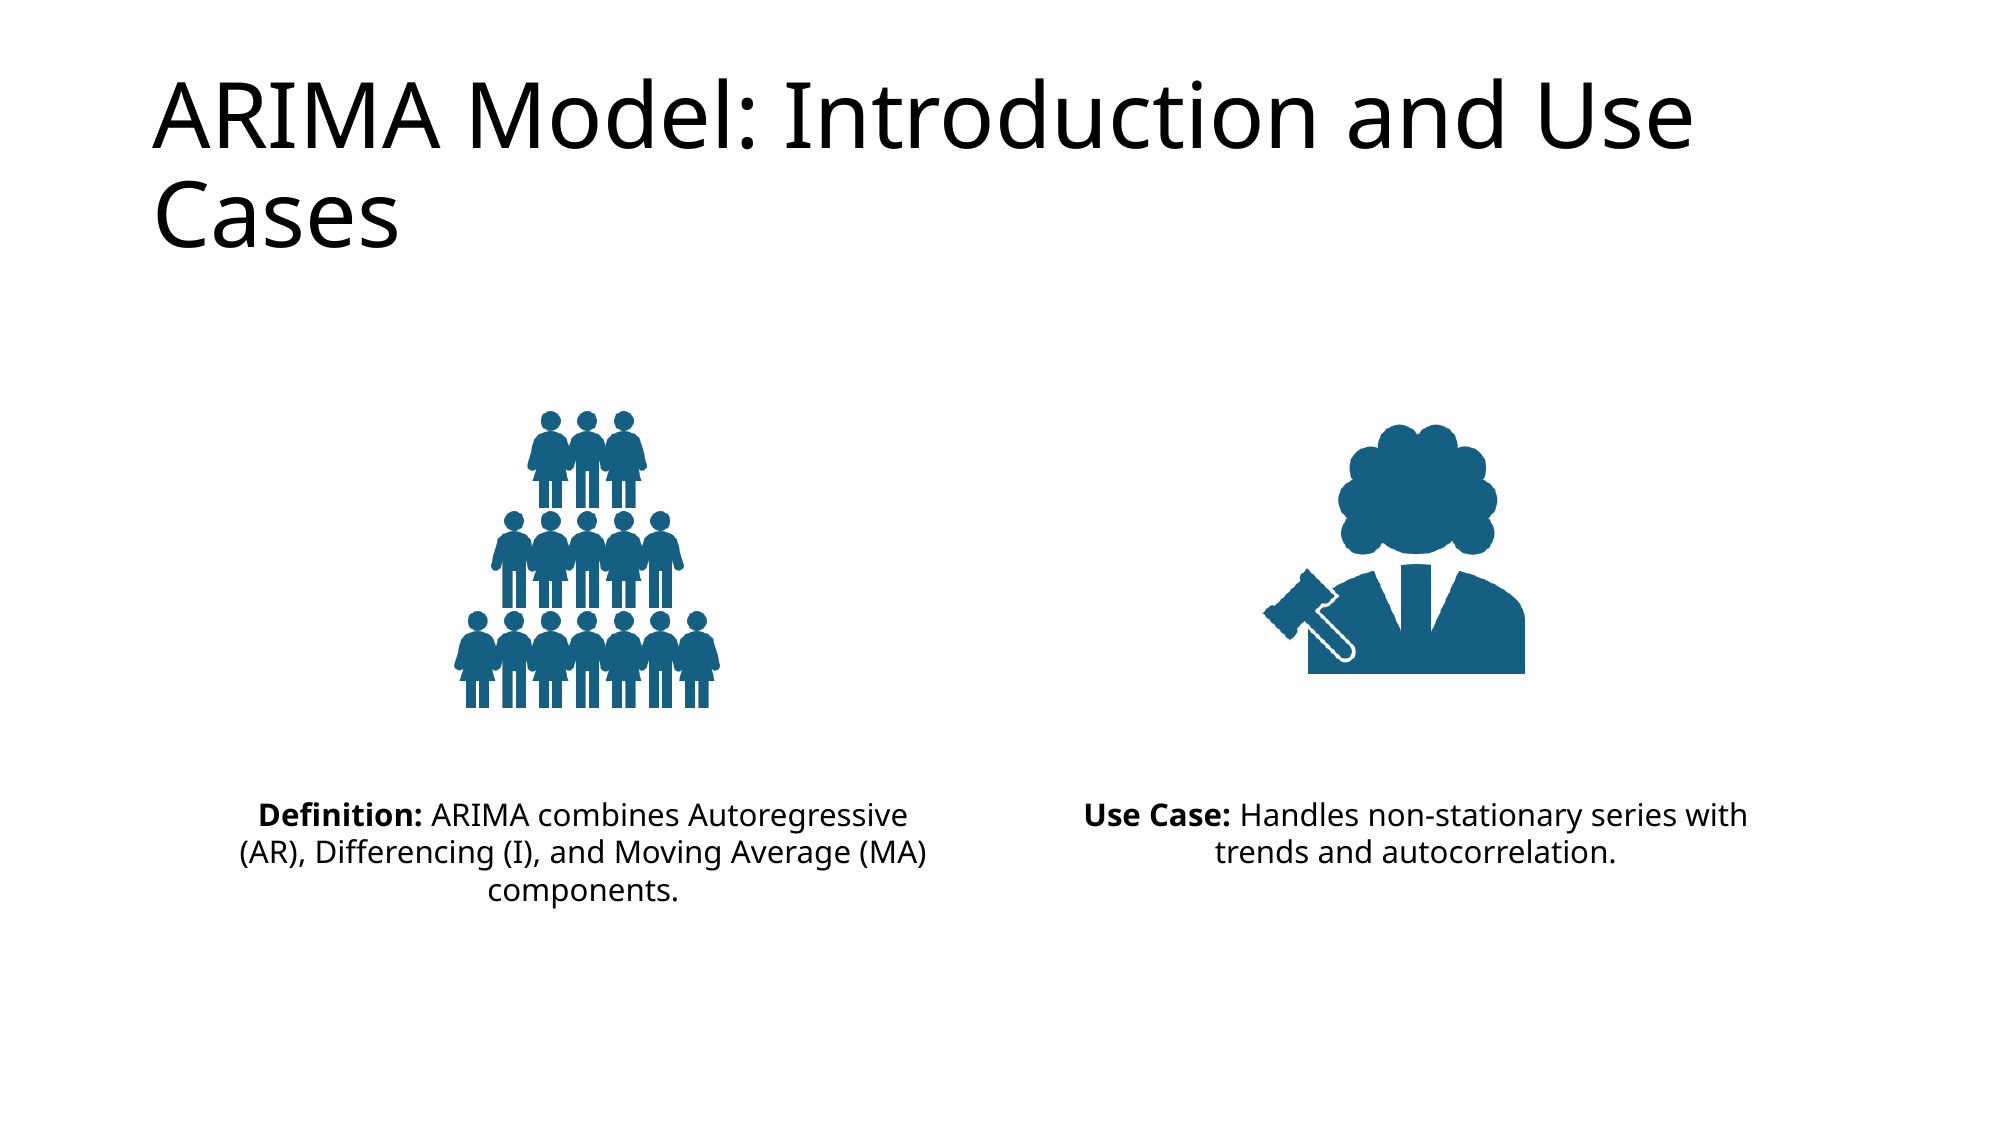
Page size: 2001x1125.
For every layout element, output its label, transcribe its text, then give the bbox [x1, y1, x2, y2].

title ARIMA Model: Introduction and Use Cases [137, 59, 1863, 278]
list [136, 298, 1863, 1014]
